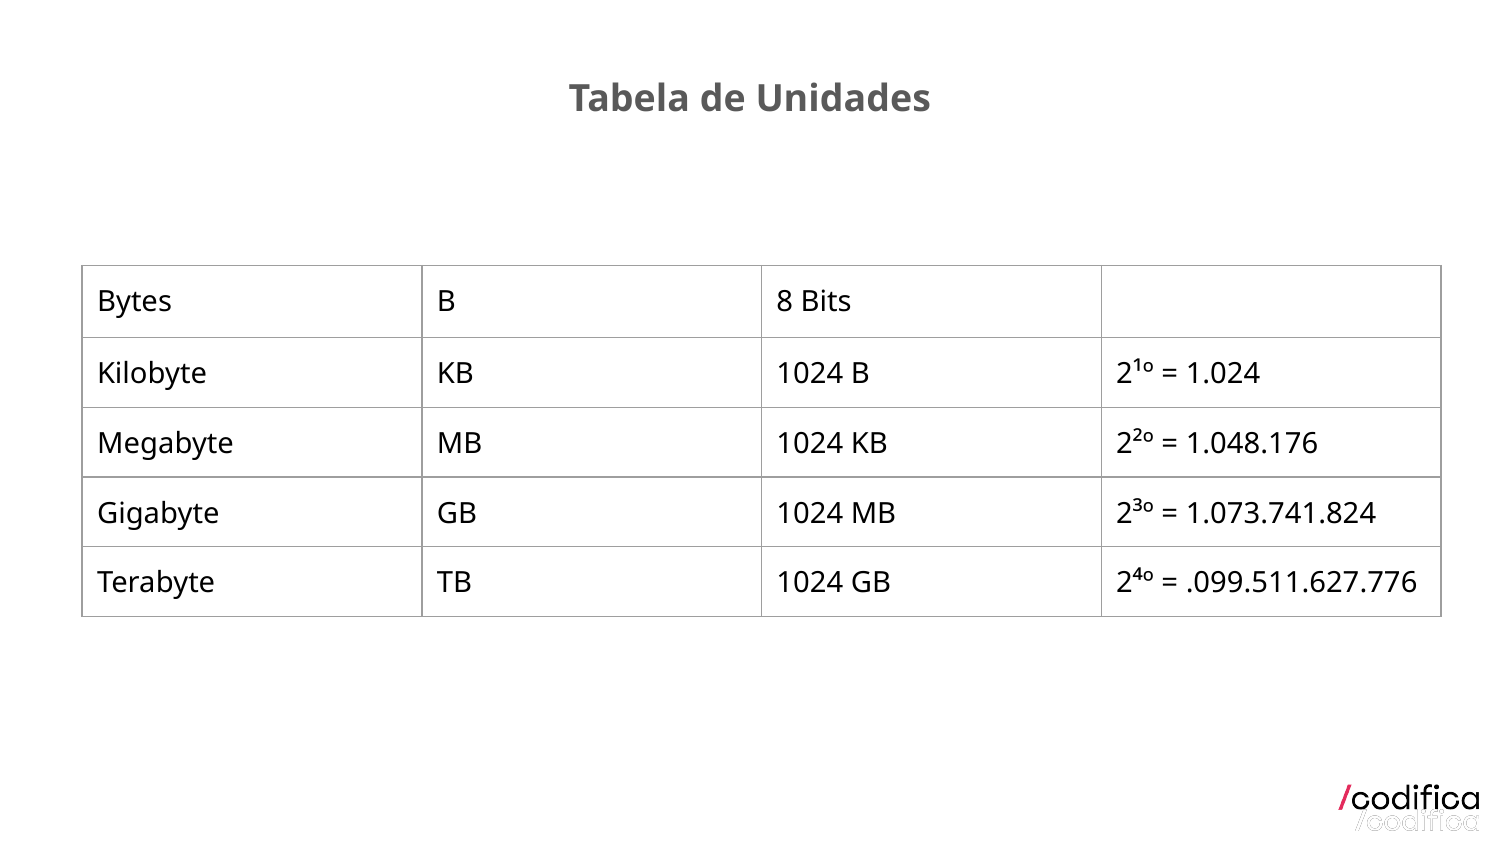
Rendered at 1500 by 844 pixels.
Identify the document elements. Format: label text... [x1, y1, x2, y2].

table_header B [423, 266, 761, 337]
picture [1337, 784, 1479, 831]
table_cell 2³º = 1.073.741.824 [1102, 478, 1440, 546]
table_cell 2¹º = 1.024 [1102, 338, 1440, 407]
table_cell MB [423, 408, 761, 476]
table_cell Gigabyte [83, 478, 421, 546]
table_cell 1024 KB [762, 408, 1101, 476]
table_cell 1024 B [762, 338, 1101, 407]
text_box Tabela de Unidades [258, 58, 1242, 134]
table_cell 1024 GB [762, 547, 1101, 616]
table_cell 1024 MB [762, 478, 1101, 546]
table_cell 2⁴º = .099.511.627.776 [1102, 547, 1440, 616]
table_cell TB [423, 547, 761, 616]
table_header Bytes [83, 266, 421, 337]
table_cell Terabyte [83, 547, 421, 616]
table_header 8 Bits [762, 266, 1101, 337]
table_cell 2²º = 1.048.176 [1102, 408, 1440, 476]
table_cell Kilobyte [83, 338, 421, 407]
table_cell GB [423, 478, 761, 546]
table_cell KB [423, 338, 761, 407]
table_header [1102, 266, 1440, 337]
table_cell Megabyte [83, 408, 421, 476]
